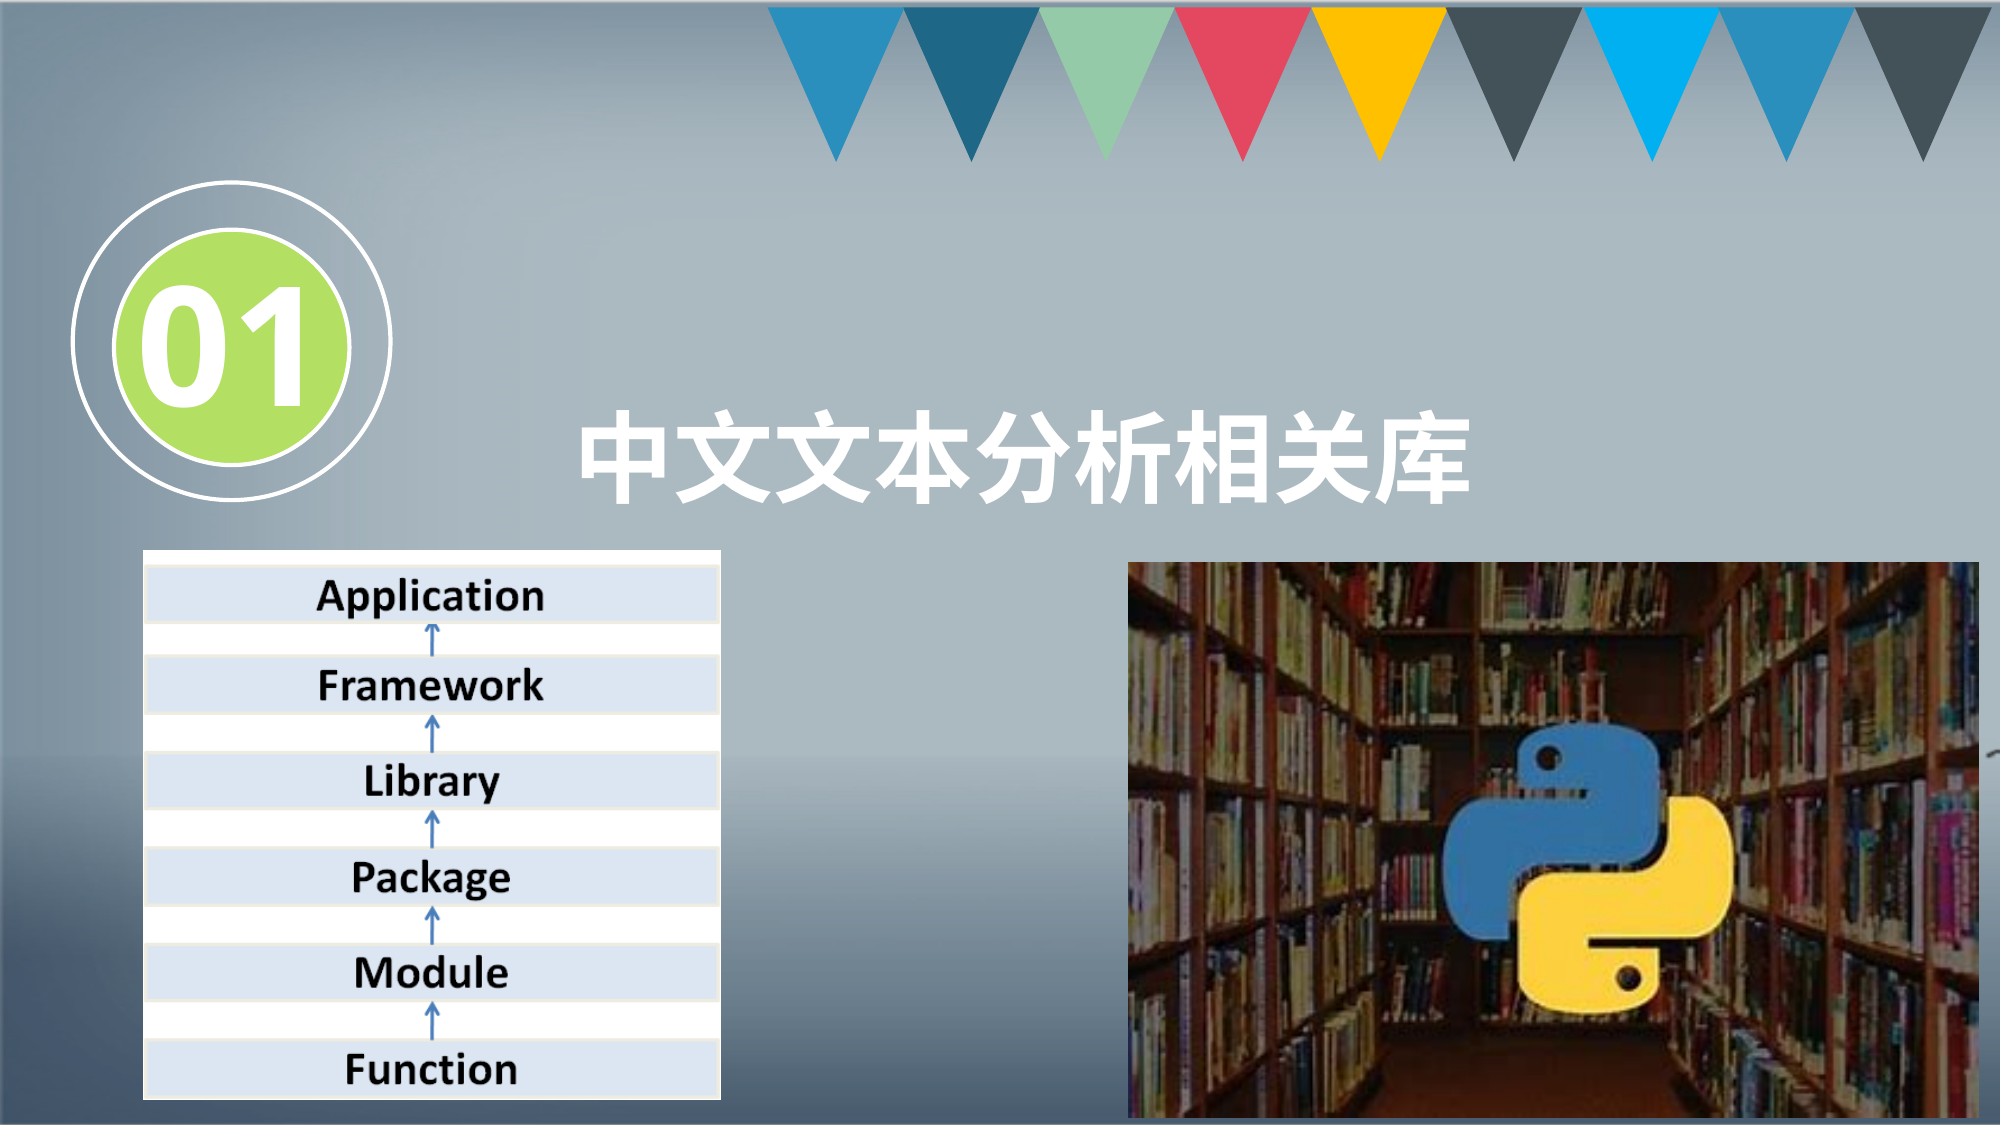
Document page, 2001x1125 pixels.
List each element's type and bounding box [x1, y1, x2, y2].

text_box [72, 182, 391, 501]
picture [0, 0, 2000, 1125]
text_box [1302, 0, 1458, 560]
